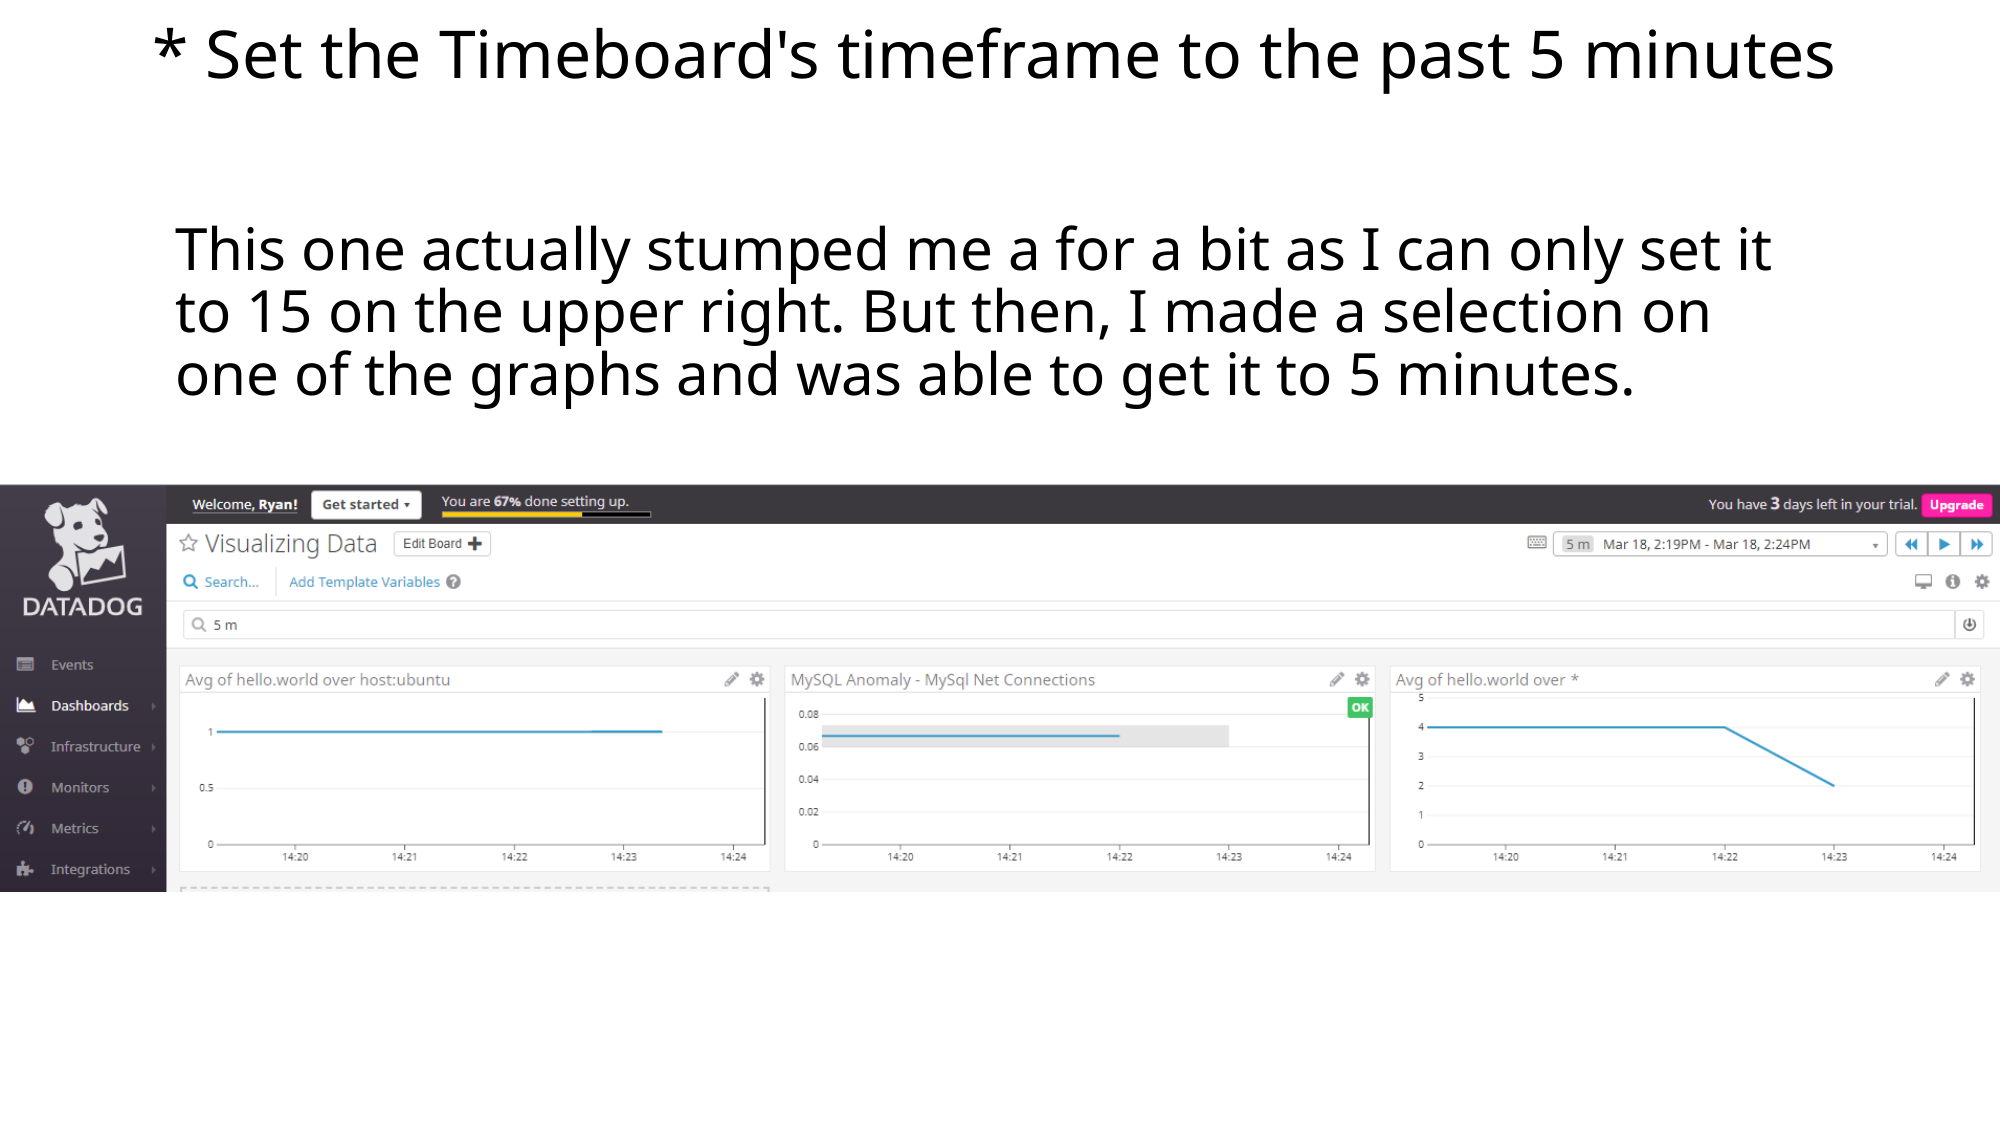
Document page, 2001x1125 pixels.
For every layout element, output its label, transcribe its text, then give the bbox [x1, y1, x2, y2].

title * Set the Timeboard's timeframe to the past 5 minutes [137, 3, 1863, 221]
picture [0, 482, 2000, 892]
text_box This one actually stumped me a for a bit as I can only set it to 15 on the upper right. But then, I made a selection on one of the graphs and was able to get it to 5 minutes. [160, 205, 1815, 423]
